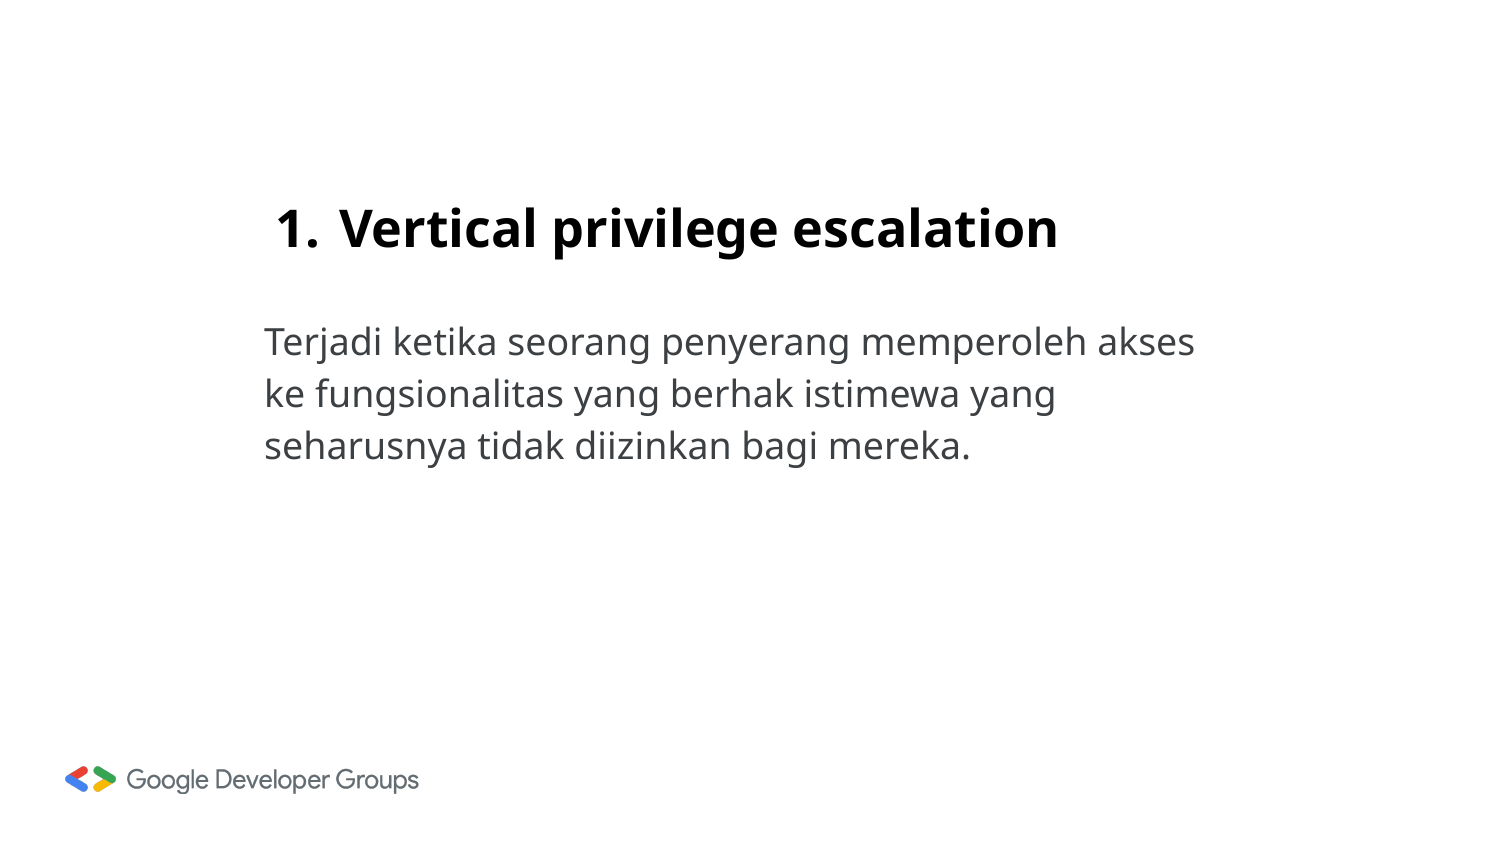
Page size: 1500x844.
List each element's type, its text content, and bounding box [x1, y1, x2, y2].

list Terjadi ketika seorang penyerang memperoleh akses ke fungsionalitas yang berhak istimewa yang seharusnya tidak diizinkan bagi mereka. [249, 296, 1213, 802]
picture [64, 766, 249, 794]
title Vertical privilege escalation [249, 180, 1089, 275]
